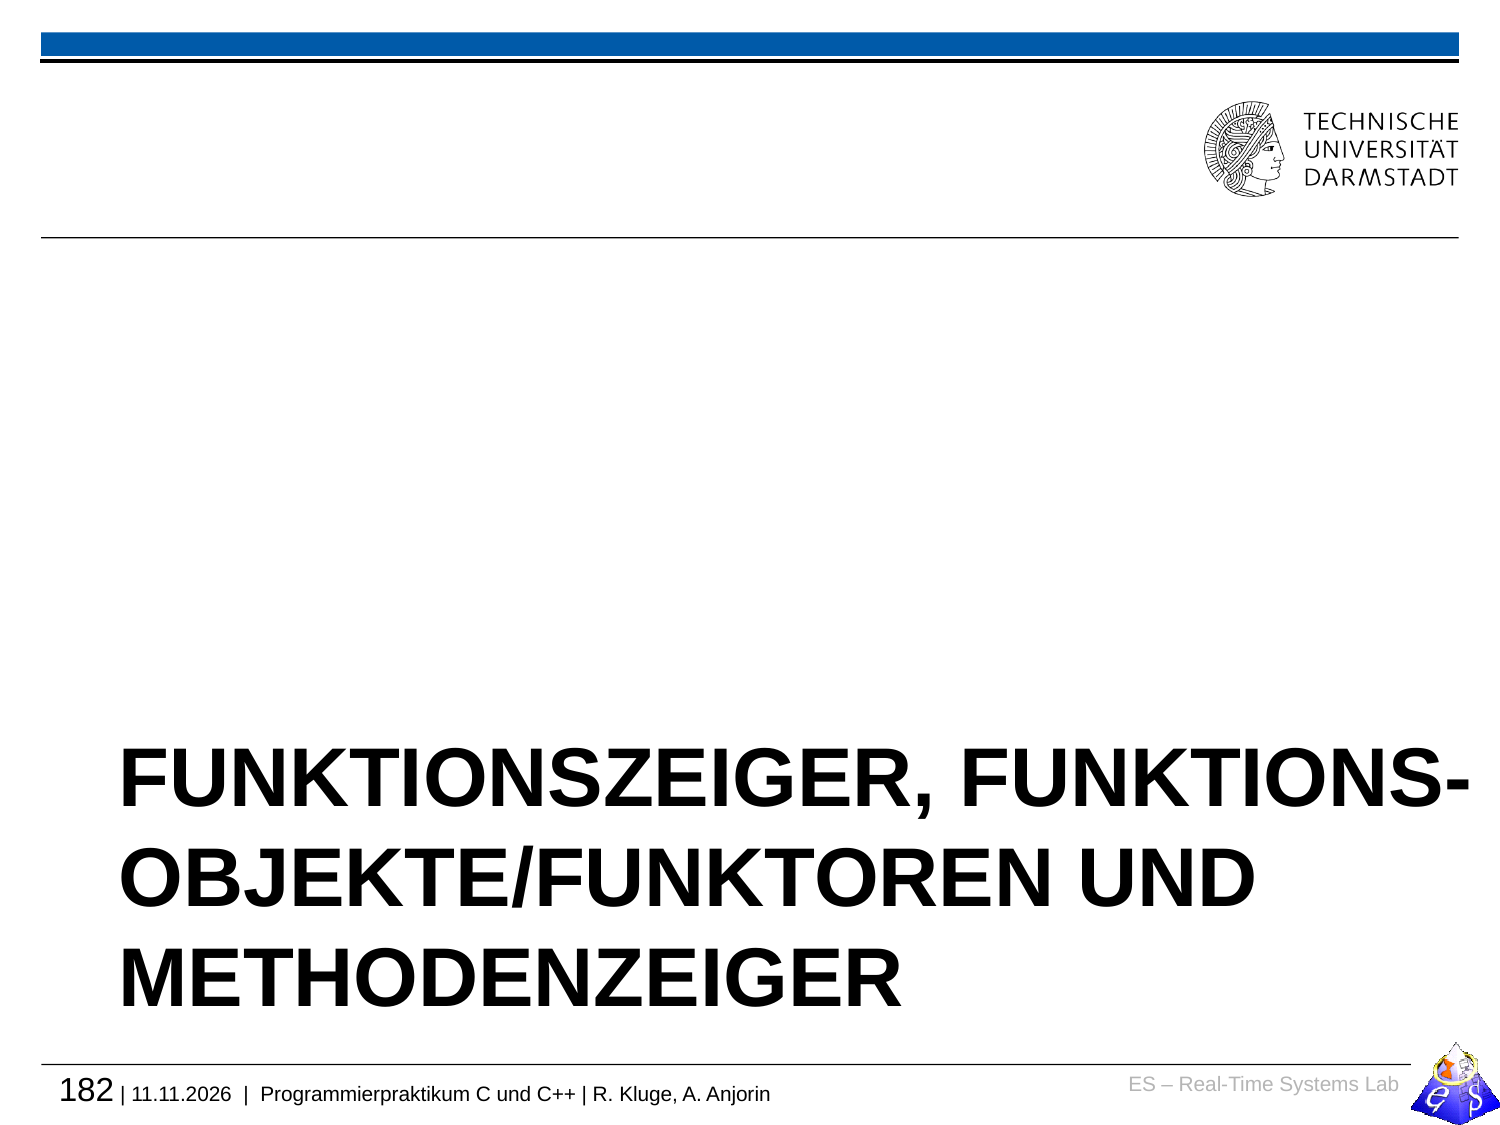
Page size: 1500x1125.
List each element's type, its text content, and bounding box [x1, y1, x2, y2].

picture [1175, 84, 1483, 214]
title FunktionsZeiger, Funktions-objekte/Funktoren und Methodenzeiger [118, 722, 1483, 947]
picture [1411, 1041, 1500, 1125]
